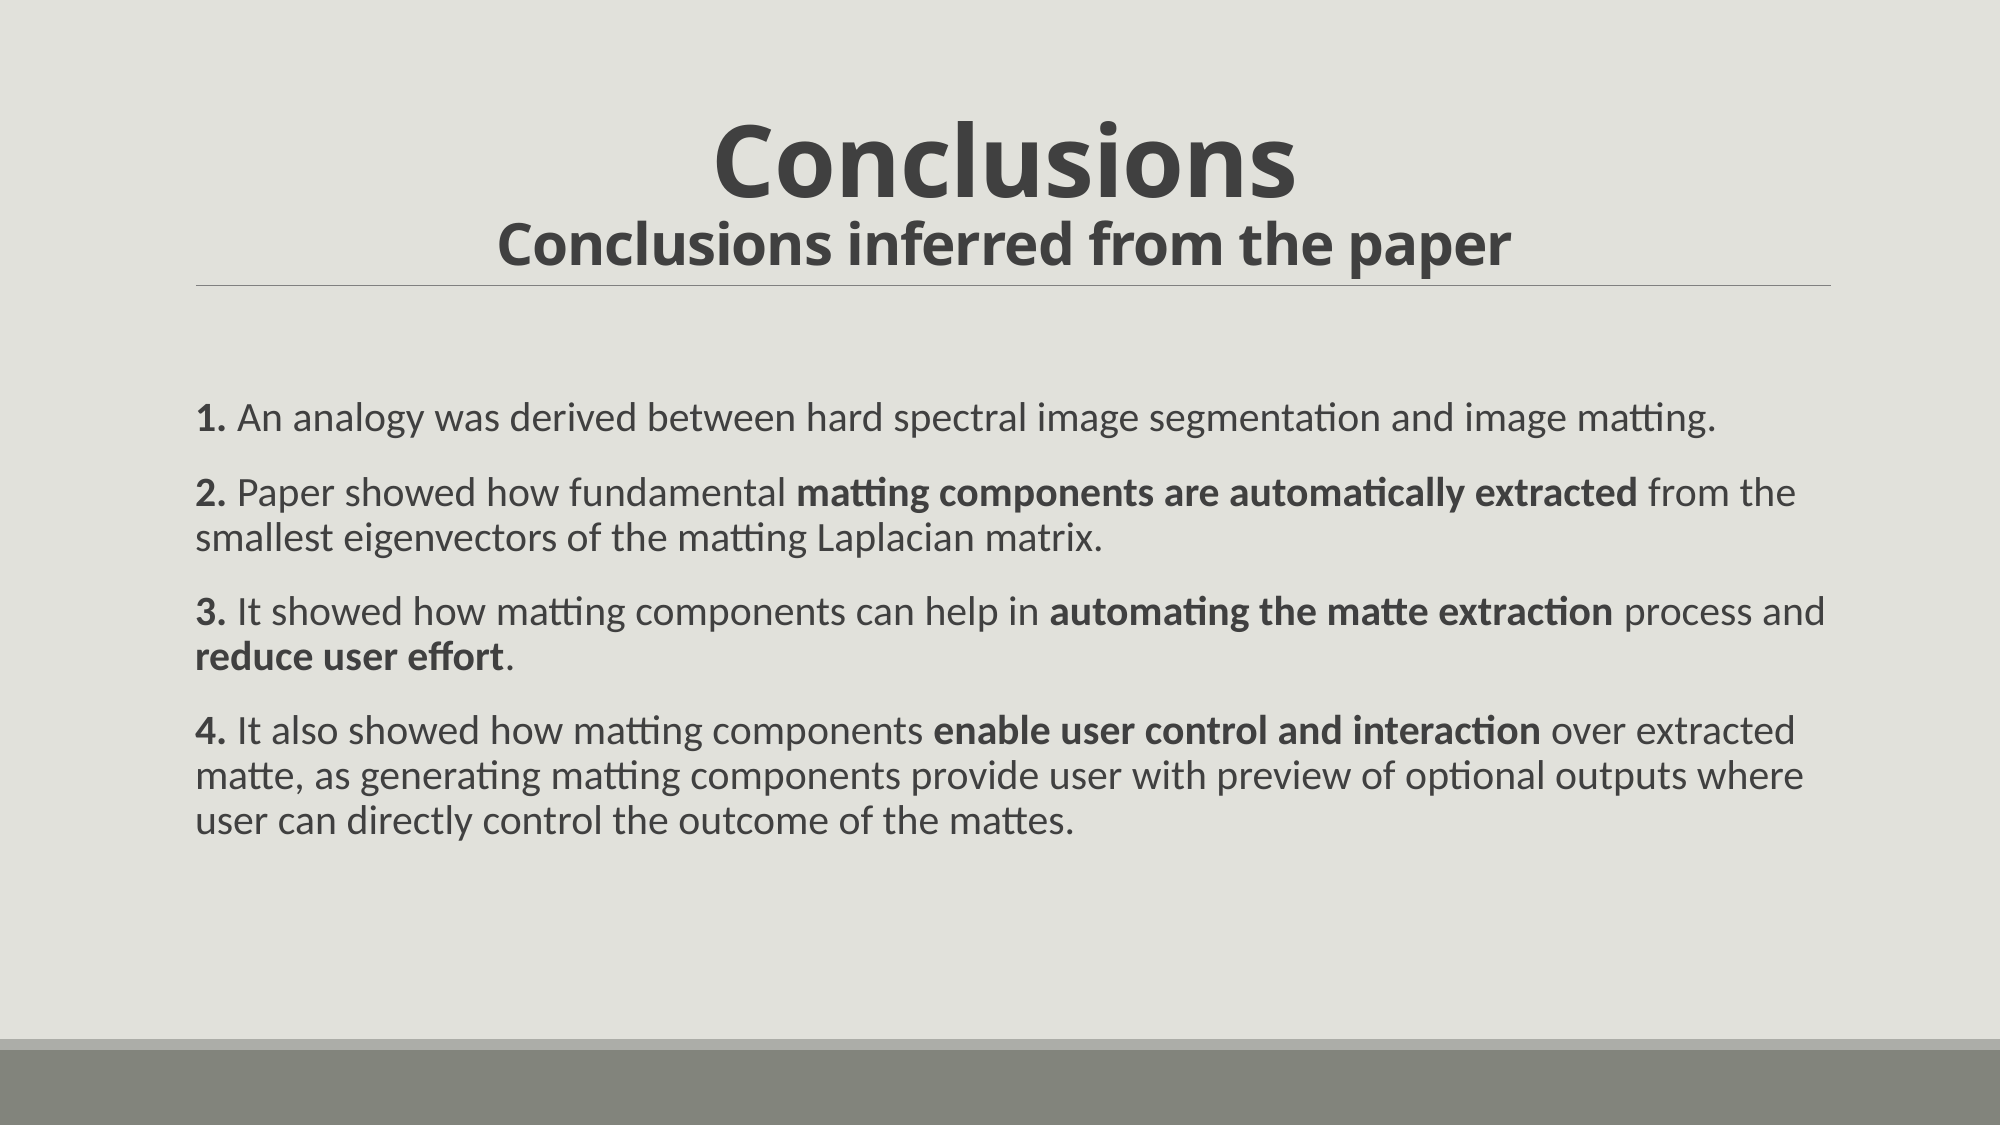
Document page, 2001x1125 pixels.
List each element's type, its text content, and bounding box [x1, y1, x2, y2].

title Conclusions Conclusions inferred from the paper [180, 47, 1830, 285]
list 1. An analogy was derived between hard spectral image segmentation and image matting. 2. Paper showed how fundamental matting components are automatically extracted from the smallest eigenvectors of the matting Laplacian matrix. 3. It showed how matting components can help in automating the matte extraction process and reduce user effort. 4. It also showed how matting components enable user control and interaction over extracted matte, as generating matting components provide user with preview of optional outputs where user can directly control the outcome of the mattes. [180, 388, 1830, 1049]
